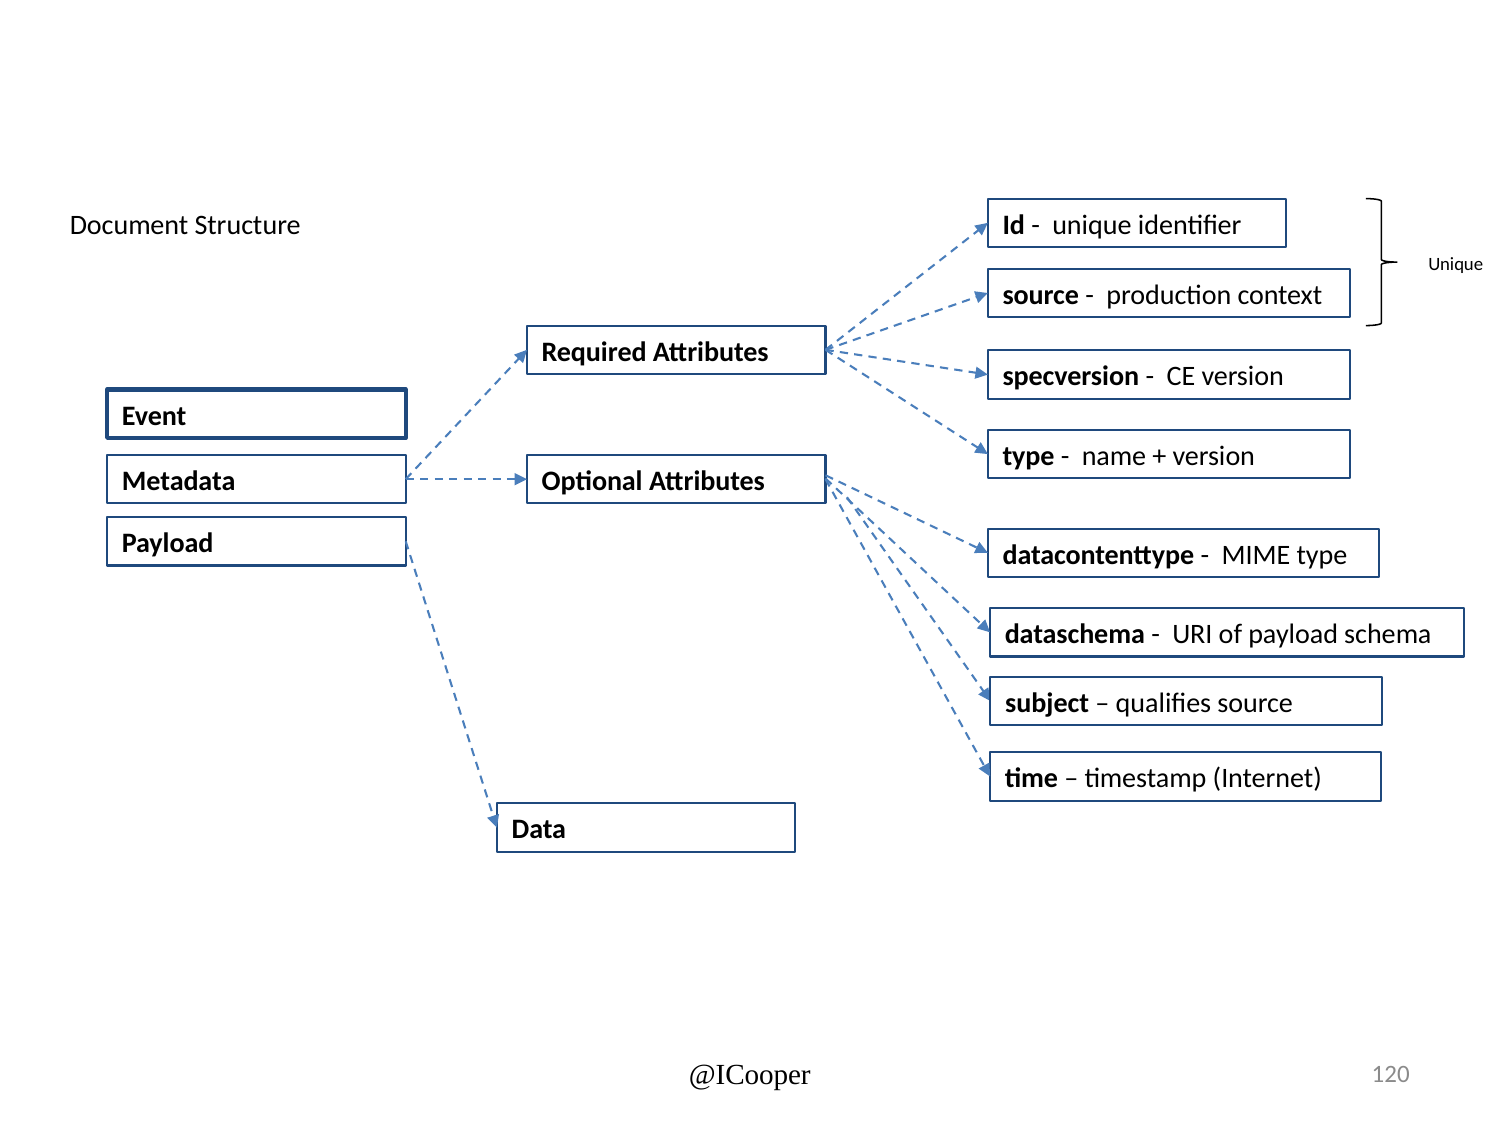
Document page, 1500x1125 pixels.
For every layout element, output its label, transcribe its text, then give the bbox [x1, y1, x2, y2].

slide_number 120 [1074, 1042, 1425, 1103]
text_box Id - unique identifier [987, 198, 1287, 248]
text_box Event [107, 389, 400, 438]
text_box Document Structure [58, 195, 847, 252]
text_box datacontenttype - MIME type [997, 528, 1379, 578]
text_box type - name + version [987, 429, 1350, 479]
text_box Unique [1413, 244, 1500, 282]
text_box Payload [107, 517, 406, 566]
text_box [405, 349, 528, 479]
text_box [825, 293, 989, 348]
text_box Data [496, 803, 796, 852]
text_box time – timestamp (Internet) [990, 752, 1382, 801]
text_box dataschema - URI of payload schema [996, 608, 1464, 657]
text_box source - production context [993, 268, 1350, 318]
text_box specversion - CE version [993, 350, 1350, 399]
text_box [825, 222, 989, 293]
text_box subject – qualifies source [996, 676, 1382, 726]
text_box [825, 349, 989, 455]
text_box Metadata [107, 454, 406, 504]
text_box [405, 541, 498, 829]
text_box Required Attributes [526, 325, 819, 375]
text_box [1365, 197, 1398, 327]
text_box Optional Attributes [526, 454, 826, 504]
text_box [825, 479, 991, 777]
footer @ICooper [512, 1042, 988, 1103]
